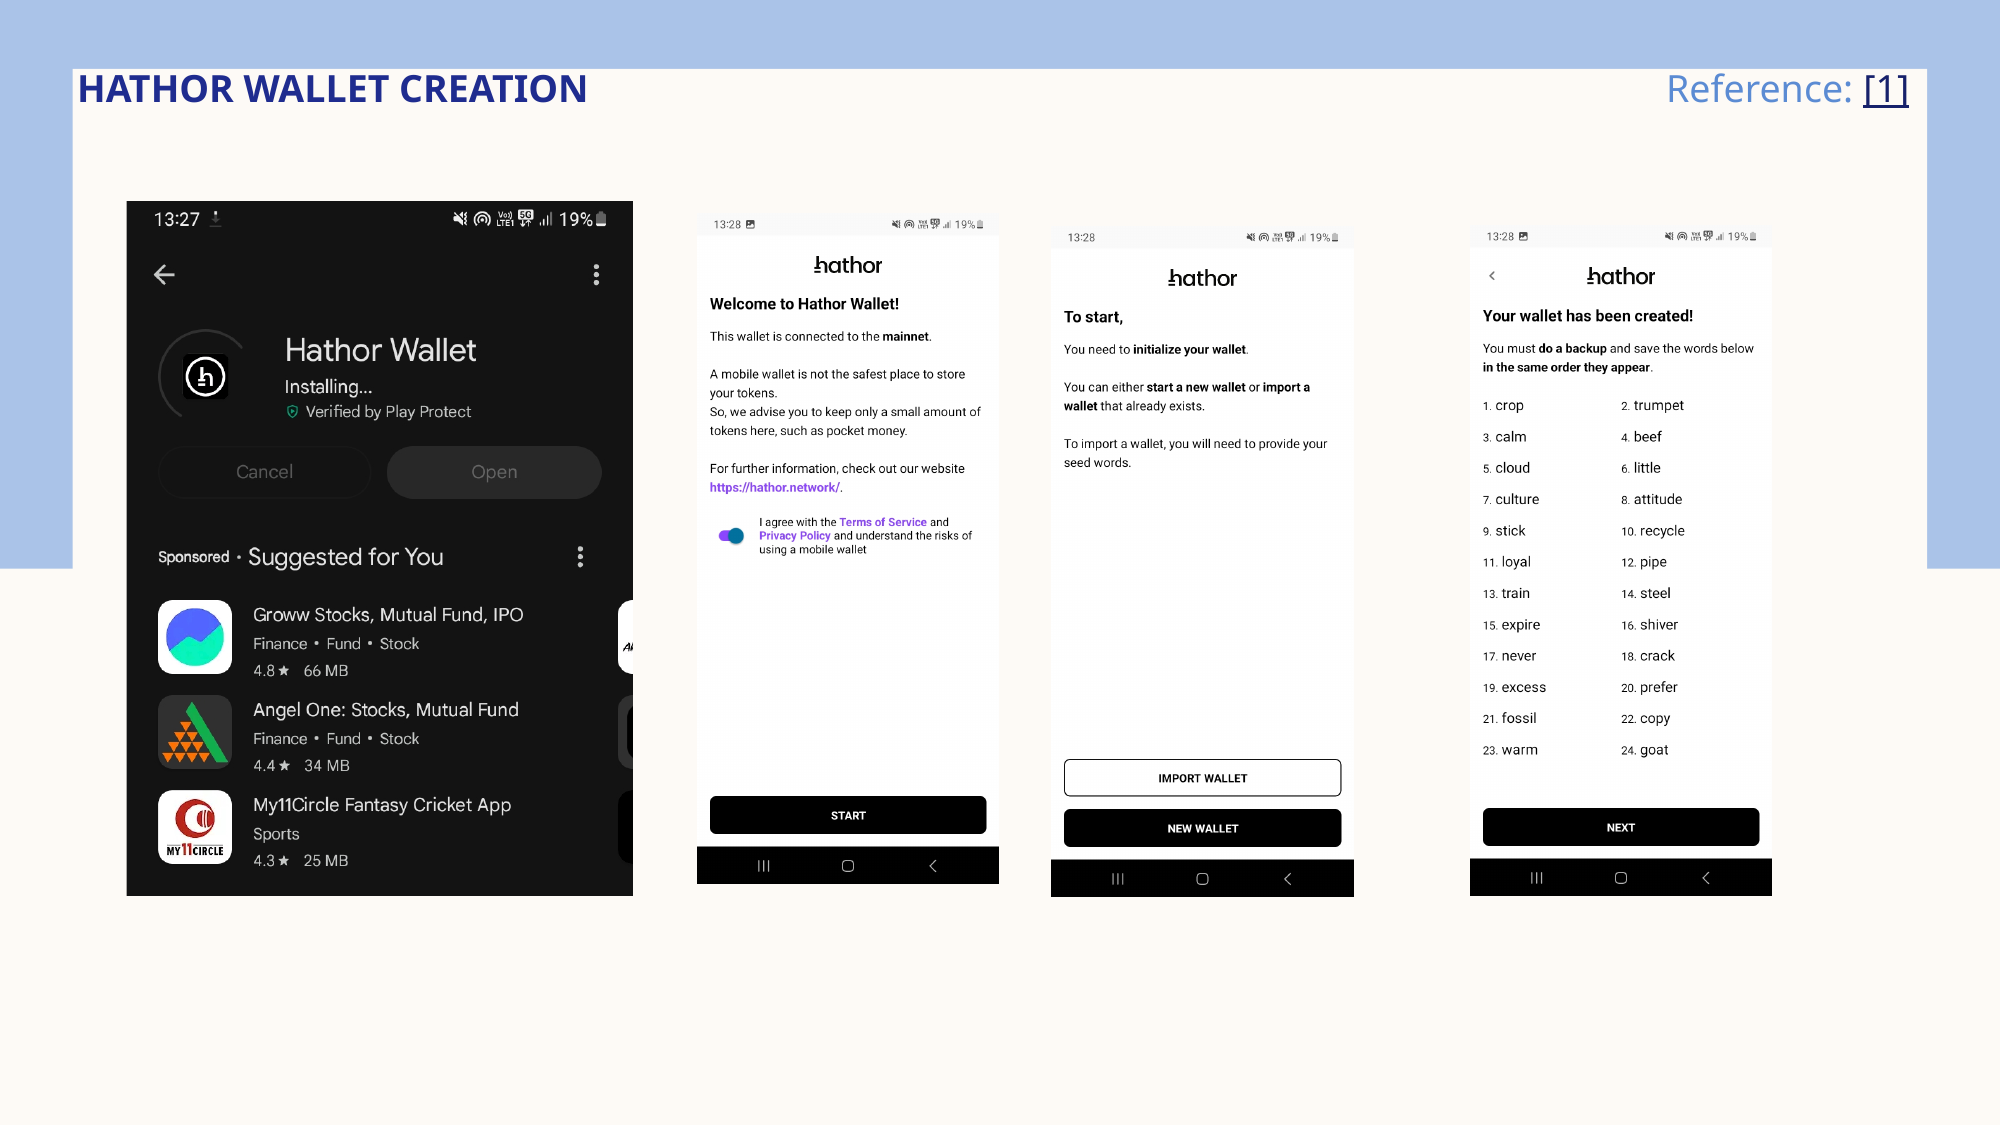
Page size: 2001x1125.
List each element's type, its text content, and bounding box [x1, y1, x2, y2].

title Hathor Wallet Creation [62, 54, 698, 110]
picture [1470, 225, 1772, 896]
picture [1051, 226, 1354, 897]
text_box Reference: [1] [1651, 57, 1924, 123]
picture [126, 200, 633, 896]
picture [697, 213, 1000, 884]
